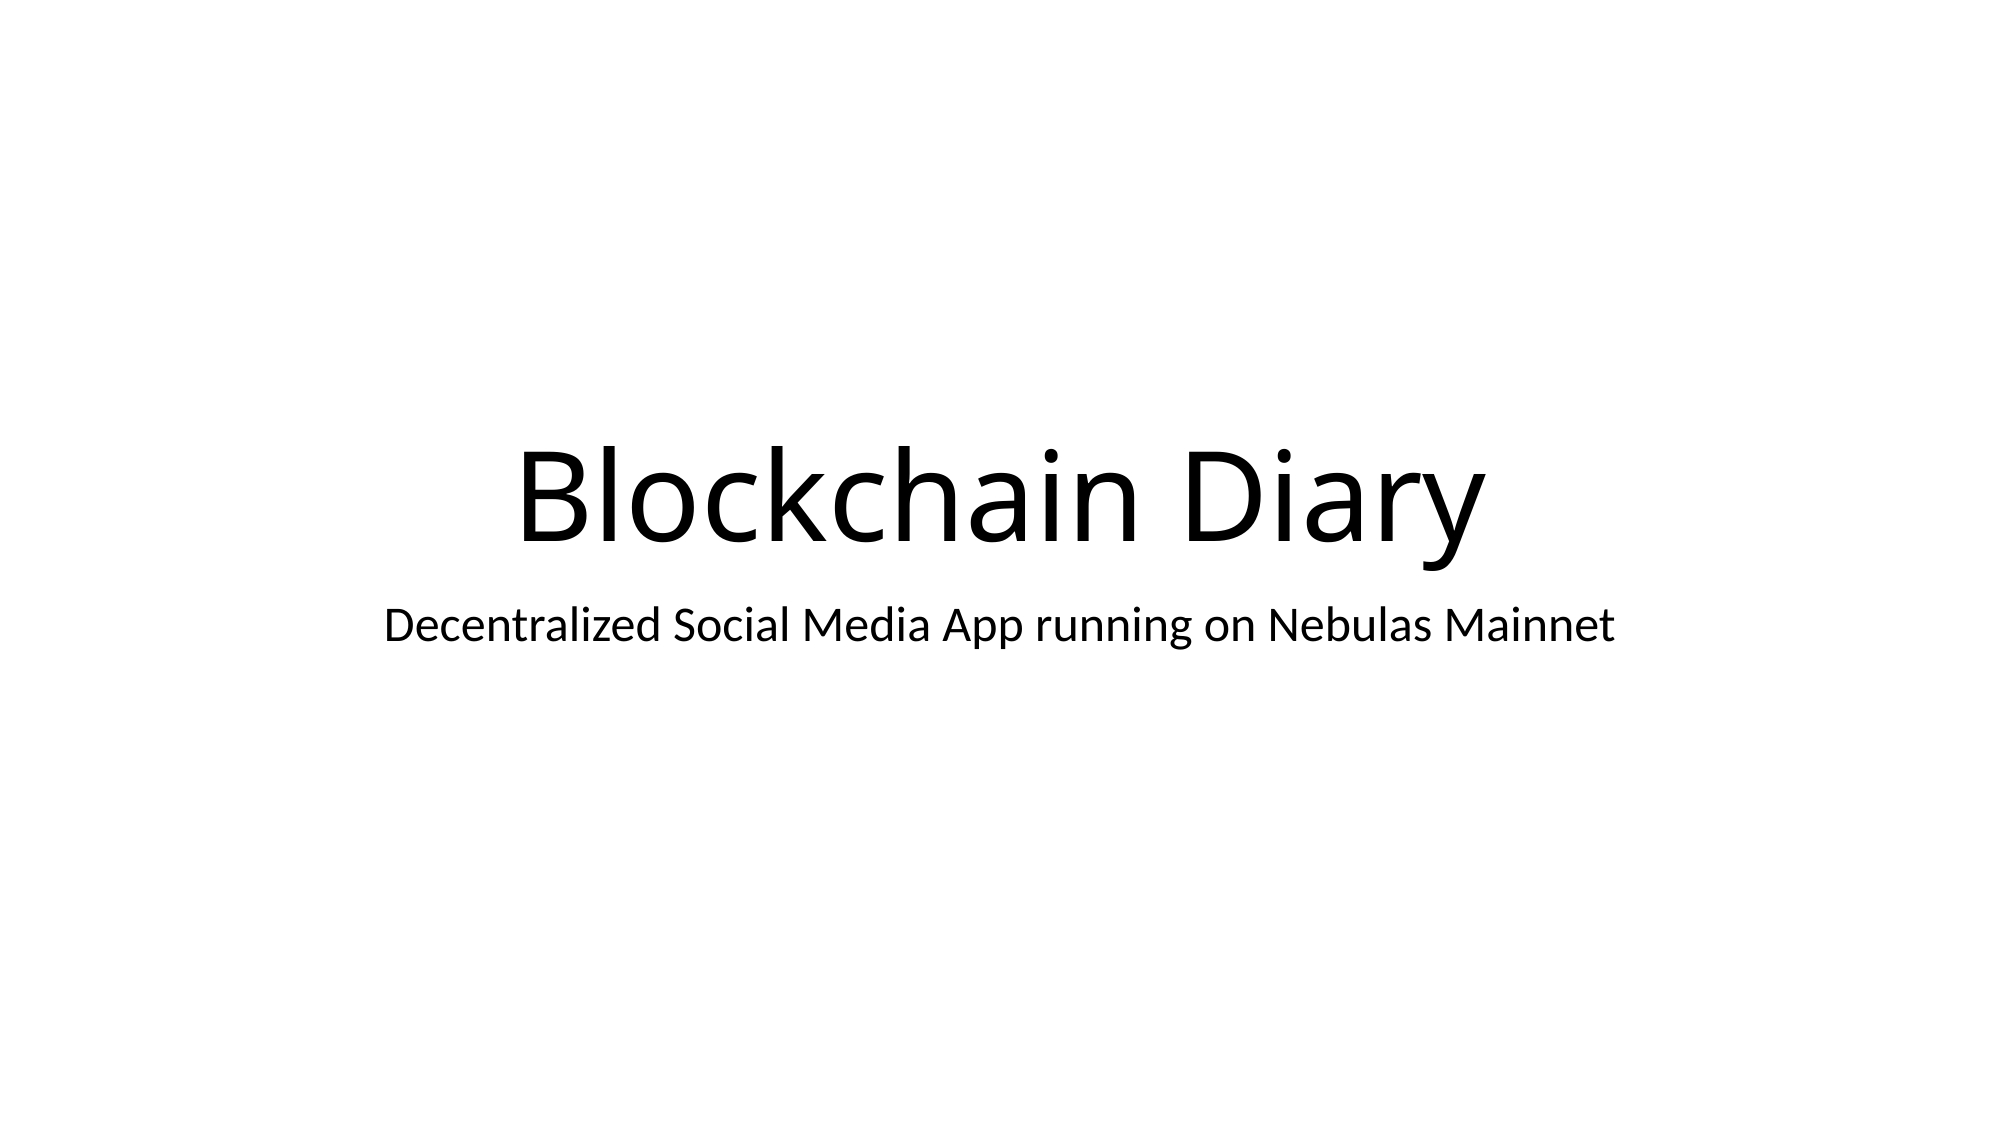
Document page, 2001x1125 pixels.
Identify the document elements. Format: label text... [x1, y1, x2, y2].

title Blockchain Diary [249, 184, 1750, 576]
subtitle Decentralized Social Media App running on Nebulas Mainnet [249, 590, 1750, 863]
